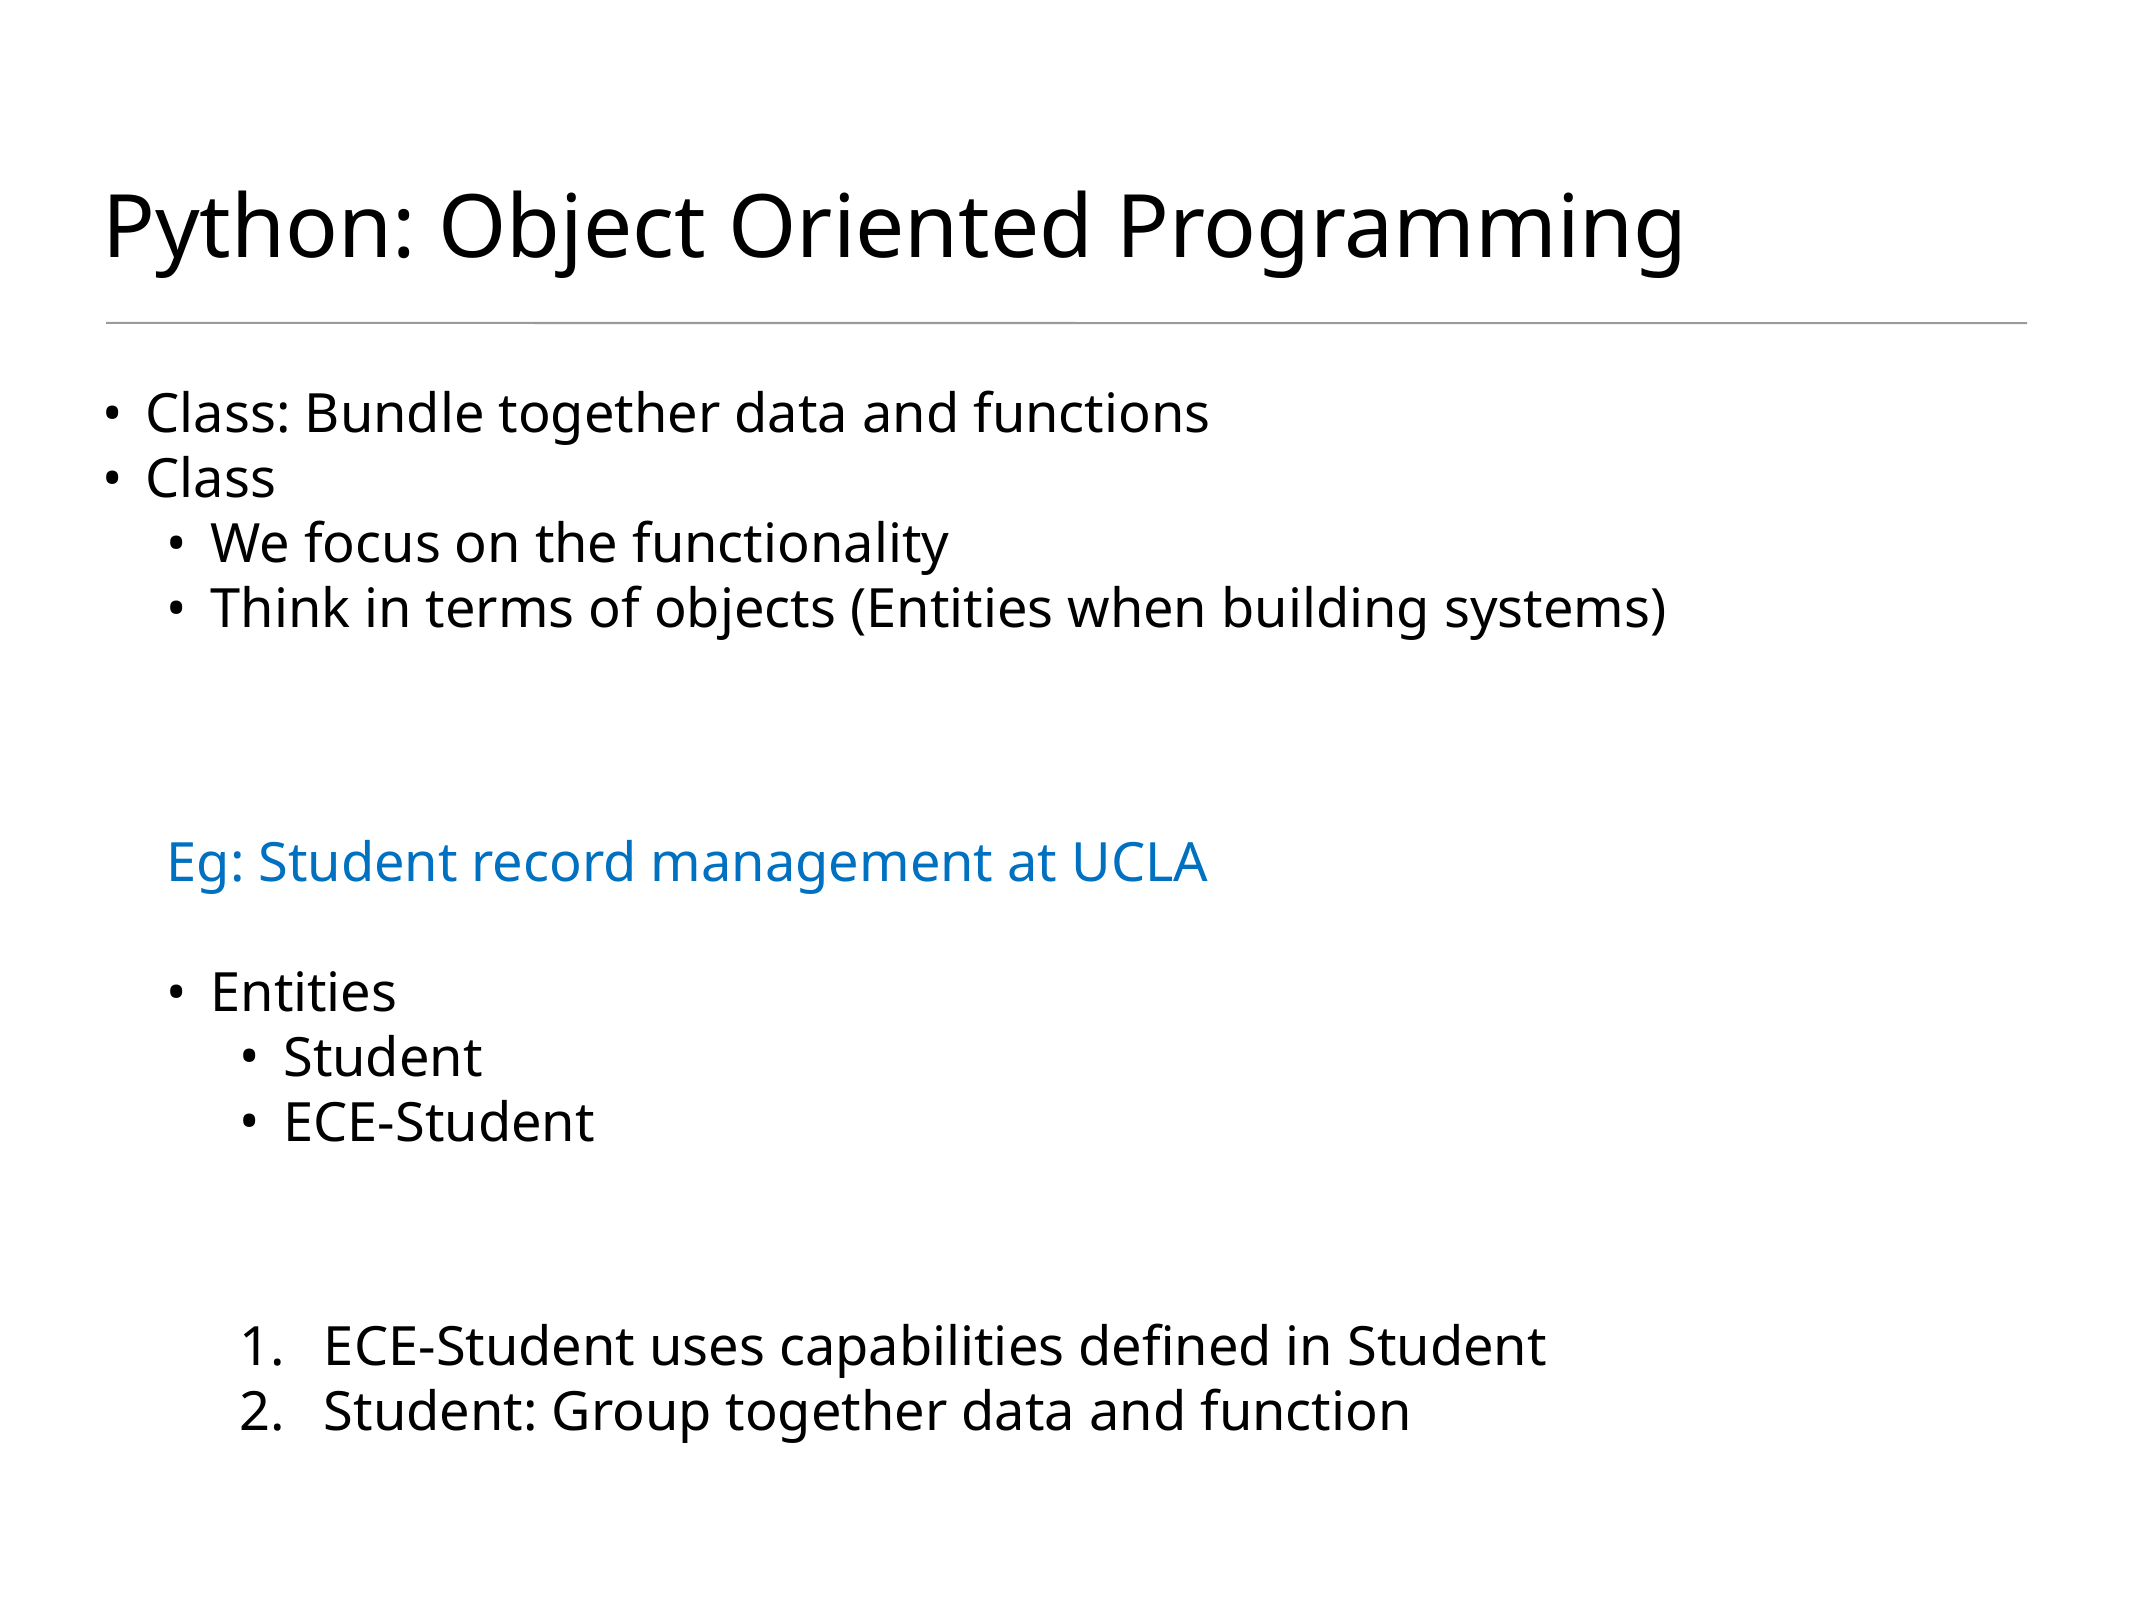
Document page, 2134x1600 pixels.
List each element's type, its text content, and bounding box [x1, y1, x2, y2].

list Class: Bundle together data and functions Class We focus on the functionality Think in terms of objects (Entities when building systems) Eg: Student record management at UCLA Entities Student ECE-Student ECE-Student uses capabilities defined in Student Student: Group together data and function [93, 369, 2041, 1590]
title Python: Object Oriented Programming [93, 0, 2041, 284]
